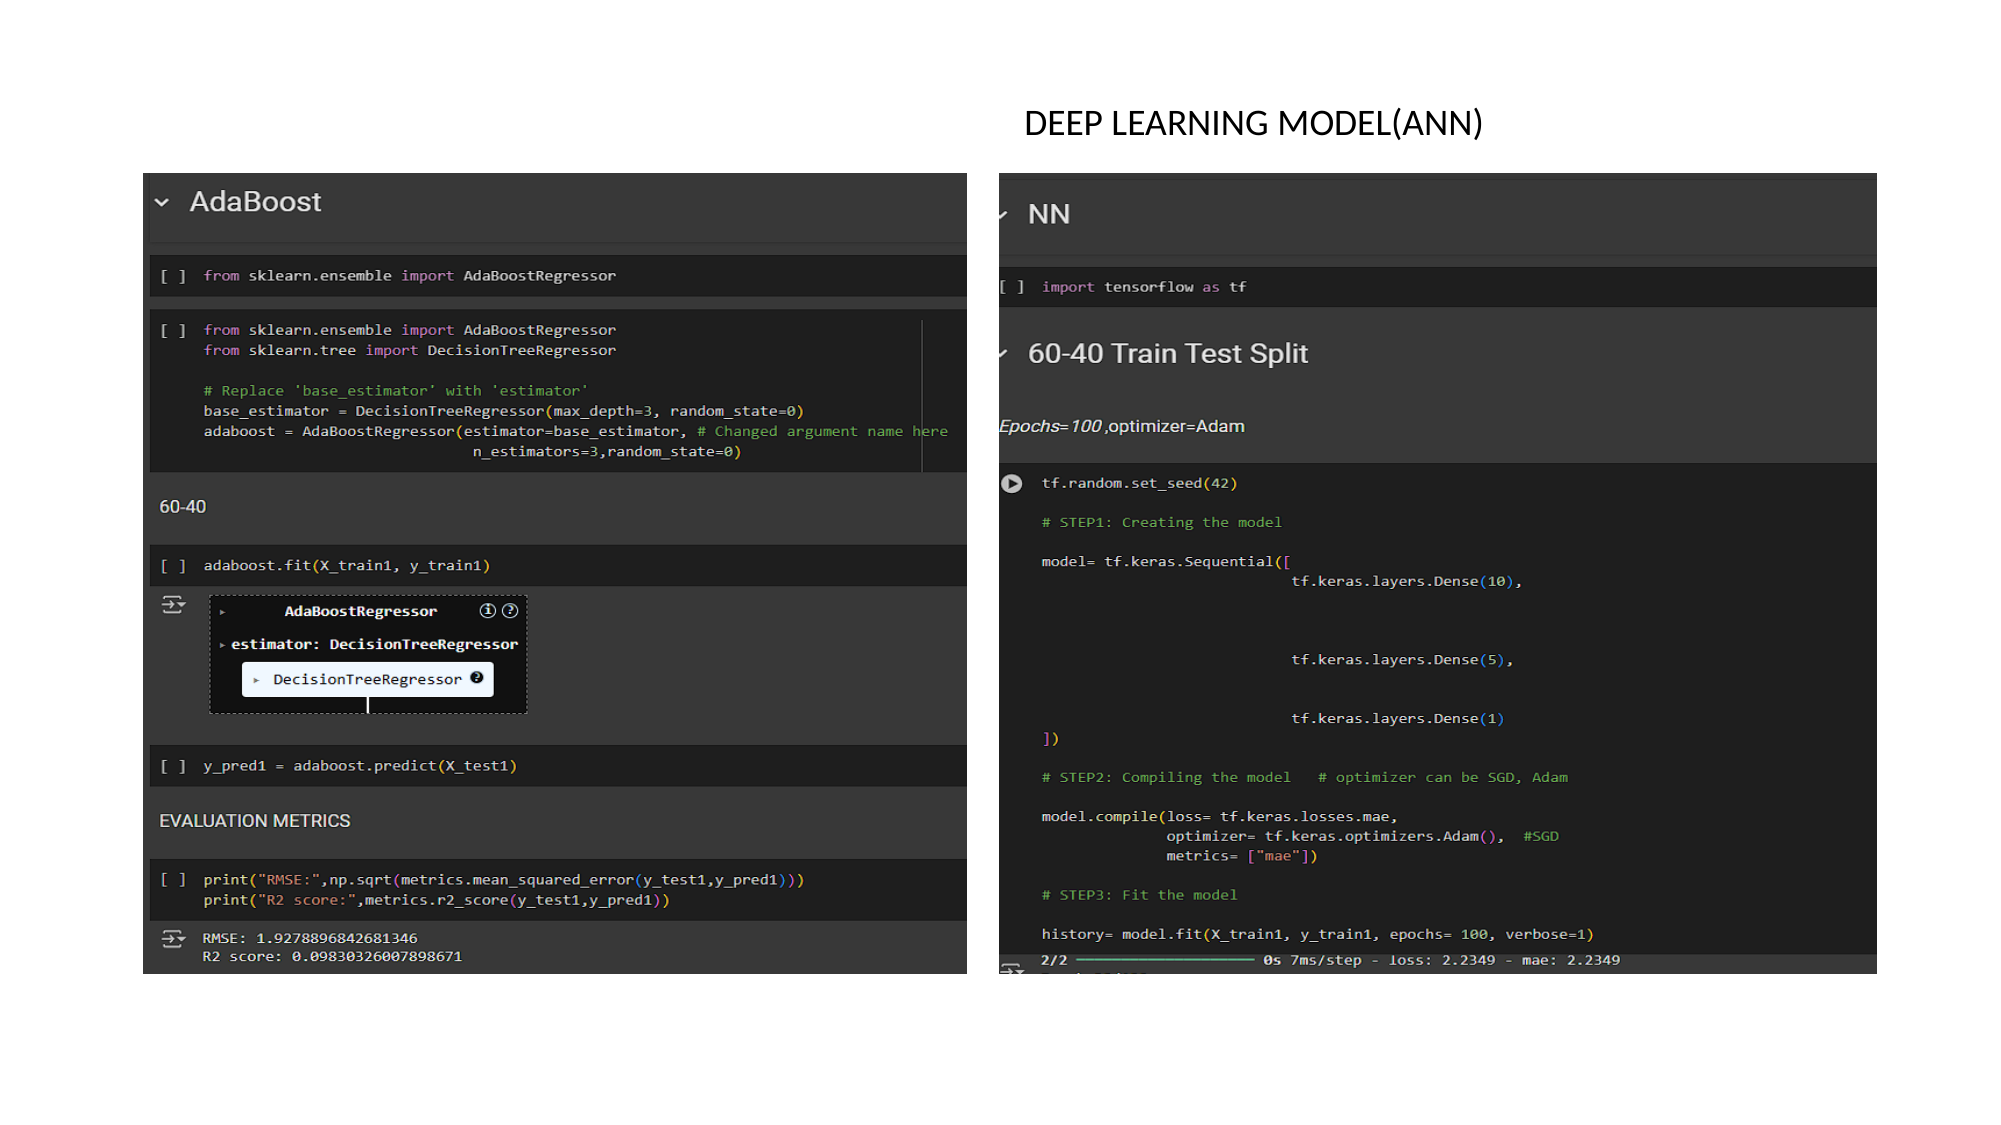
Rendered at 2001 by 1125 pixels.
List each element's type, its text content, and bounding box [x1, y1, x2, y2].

picture [999, 173, 1877, 974]
picture [142, 173, 967, 974]
text_box DEEP LEARNING MODEL(ANN) [1009, 90, 1592, 150]
